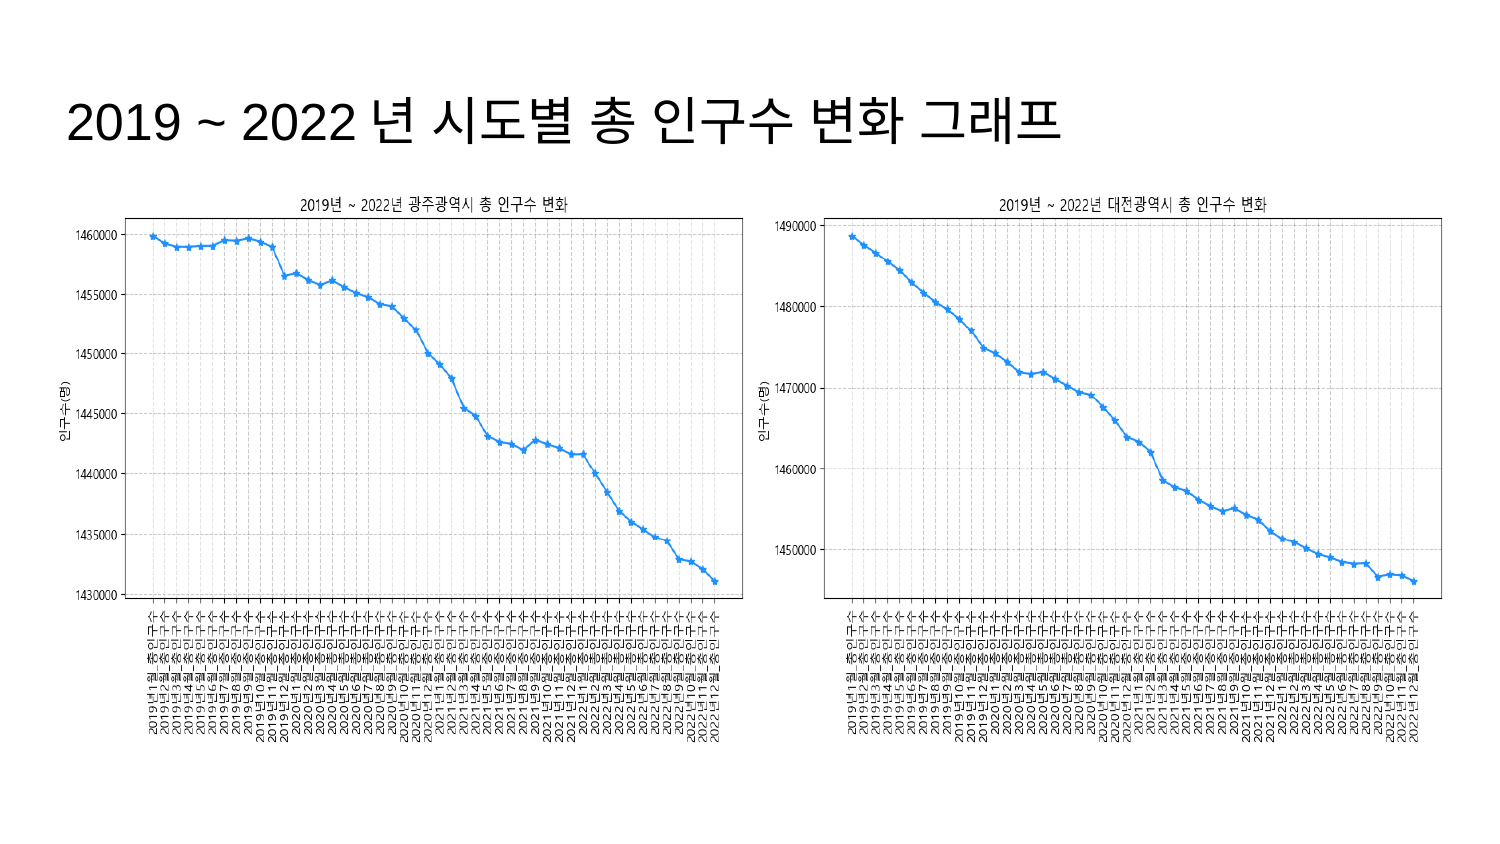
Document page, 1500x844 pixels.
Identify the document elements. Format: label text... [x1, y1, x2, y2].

picture [50, 188, 1450, 750]
title 2019 ~ 2022년 시도별 총 인구수 변화 그래프 [51, 72, 1449, 167]
